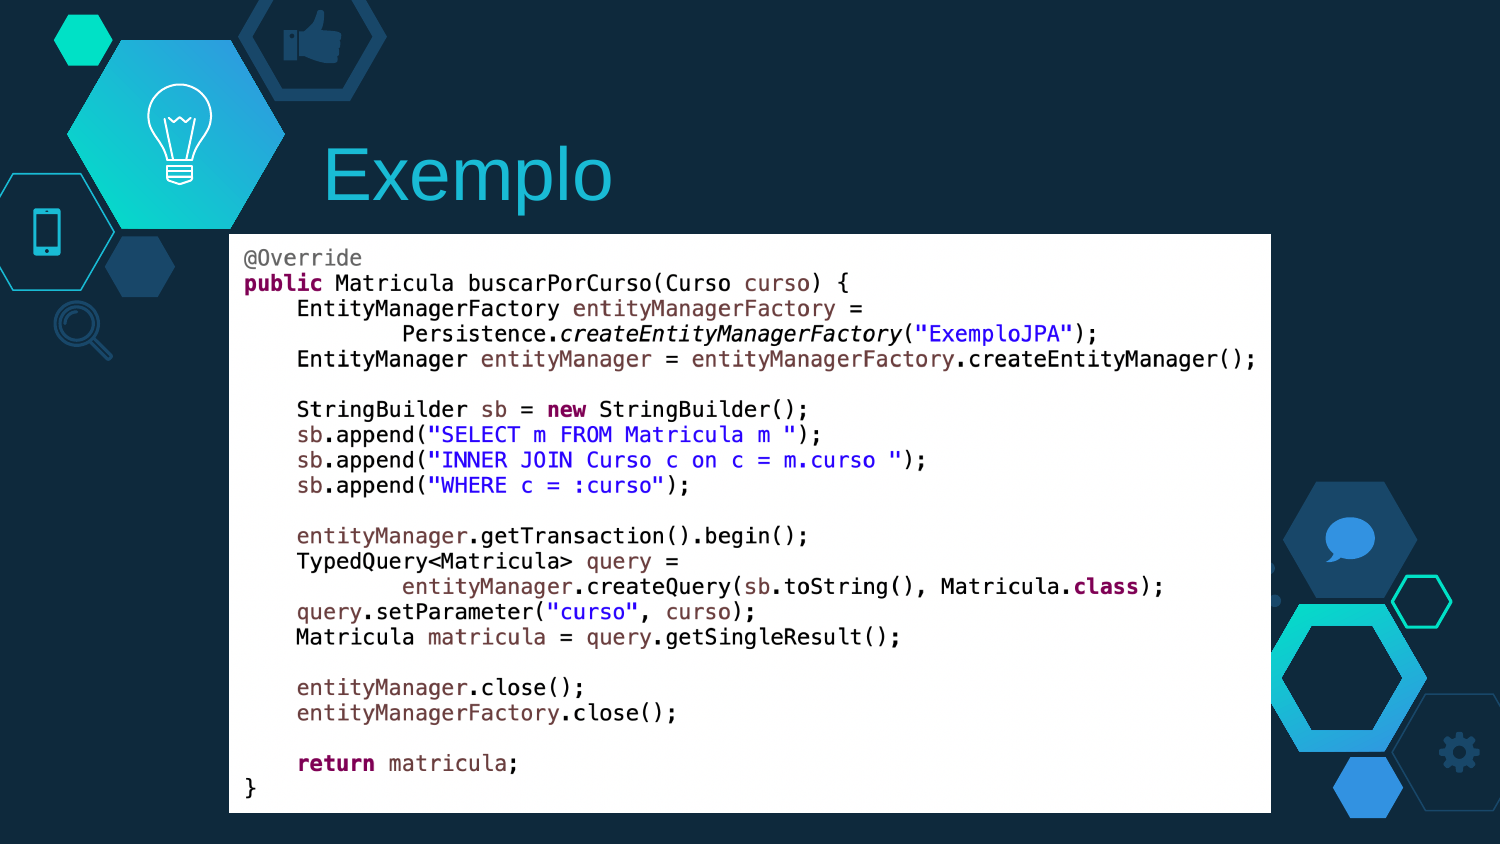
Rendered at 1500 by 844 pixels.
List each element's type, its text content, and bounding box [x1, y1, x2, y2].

picture [229, 234, 1271, 813]
title Exemplo [307, 110, 1500, 217]
